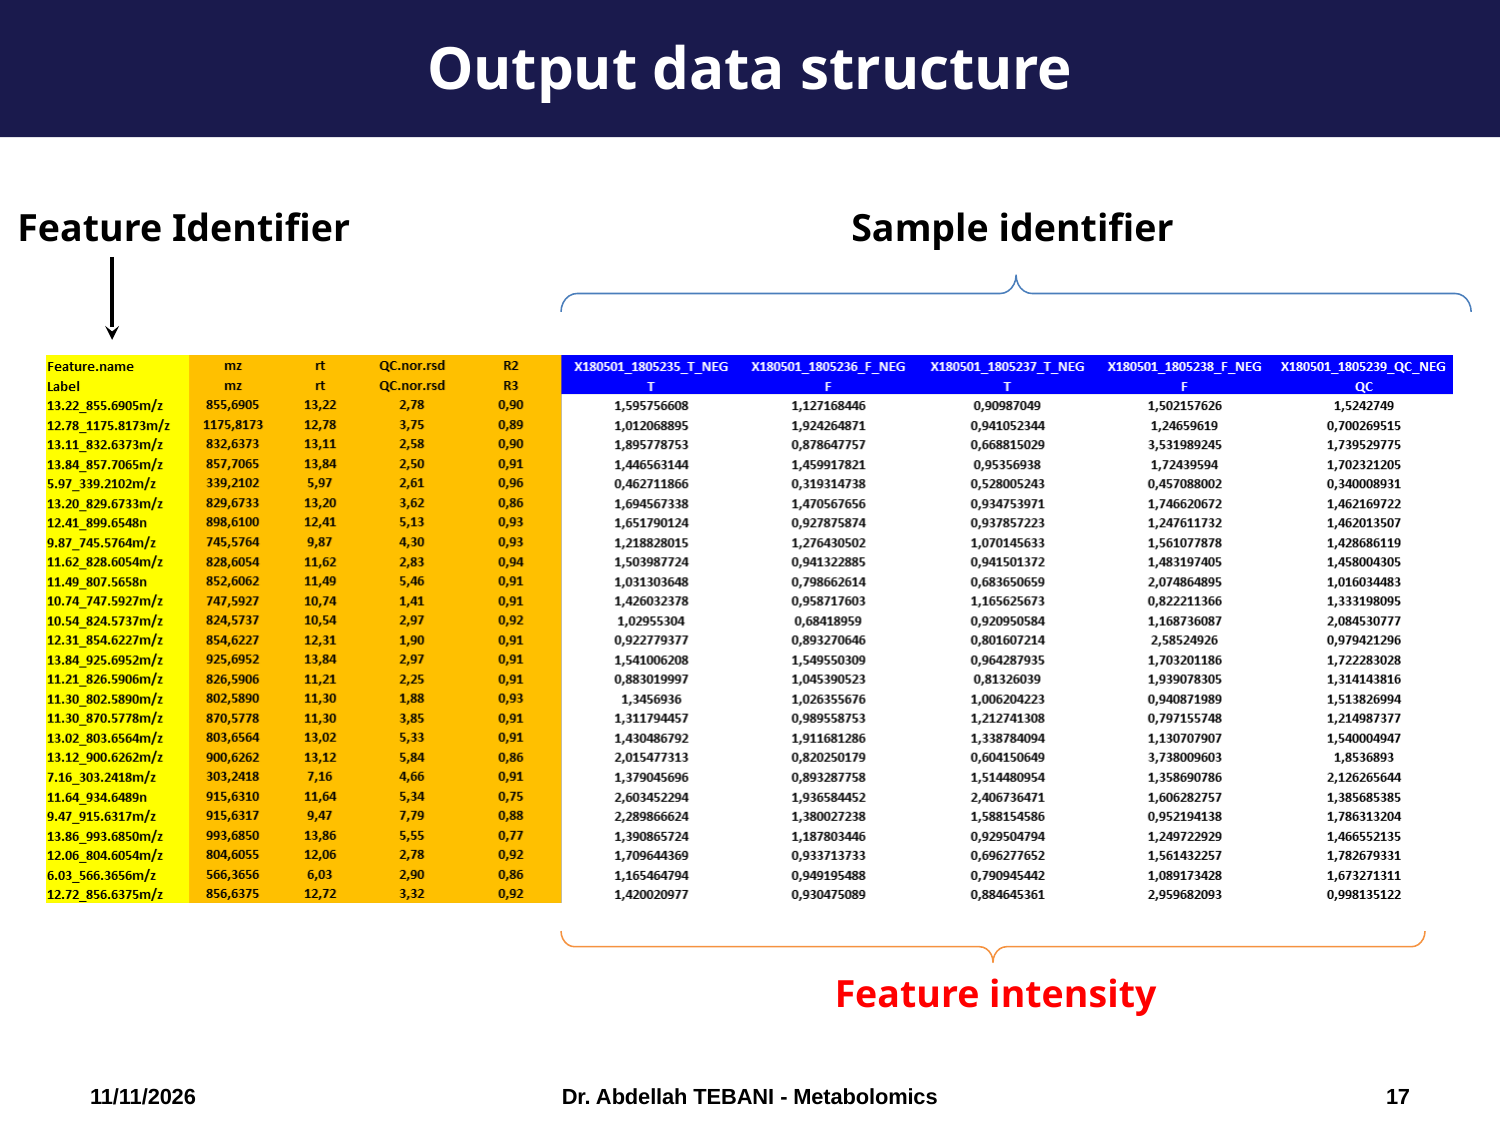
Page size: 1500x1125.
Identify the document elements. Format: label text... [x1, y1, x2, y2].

footer Dr. Abdellah TEBANI - Metabolomics [512, 1074, 988, 1125]
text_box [560, 930, 1426, 1024]
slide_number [74, 1074, 426, 1125]
text_box [561, 275, 1472, 312]
text_box Output data structure [0, 0, 1500, 138]
slide_number 17 [1074, 1074, 1426, 1125]
text_box Sample identifier [836, 196, 1189, 256]
picture [46, 351, 1454, 913]
text_box Feature Identifier [2, 196, 366, 256]
